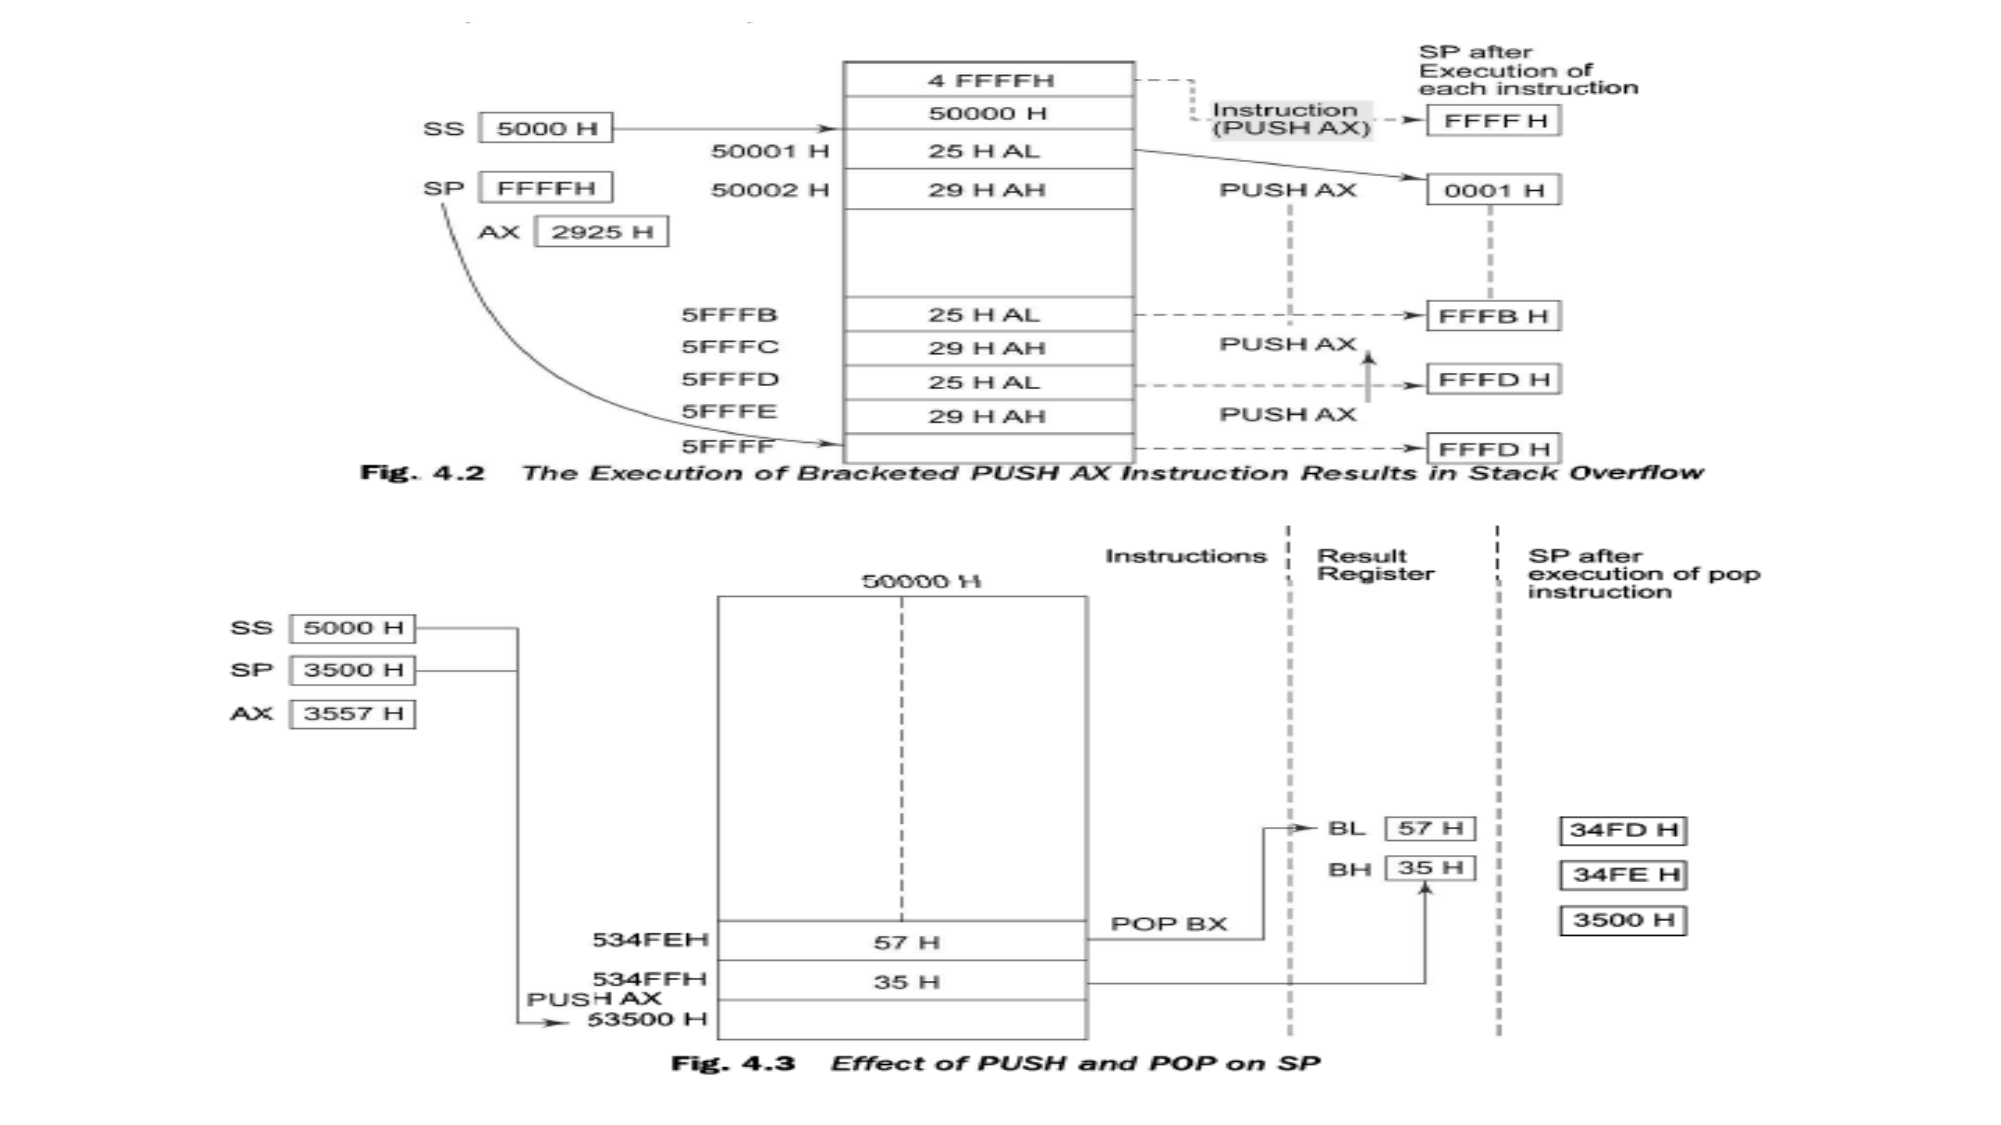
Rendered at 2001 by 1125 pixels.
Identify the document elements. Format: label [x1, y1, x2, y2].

picture [111, 22, 1906, 1092]
